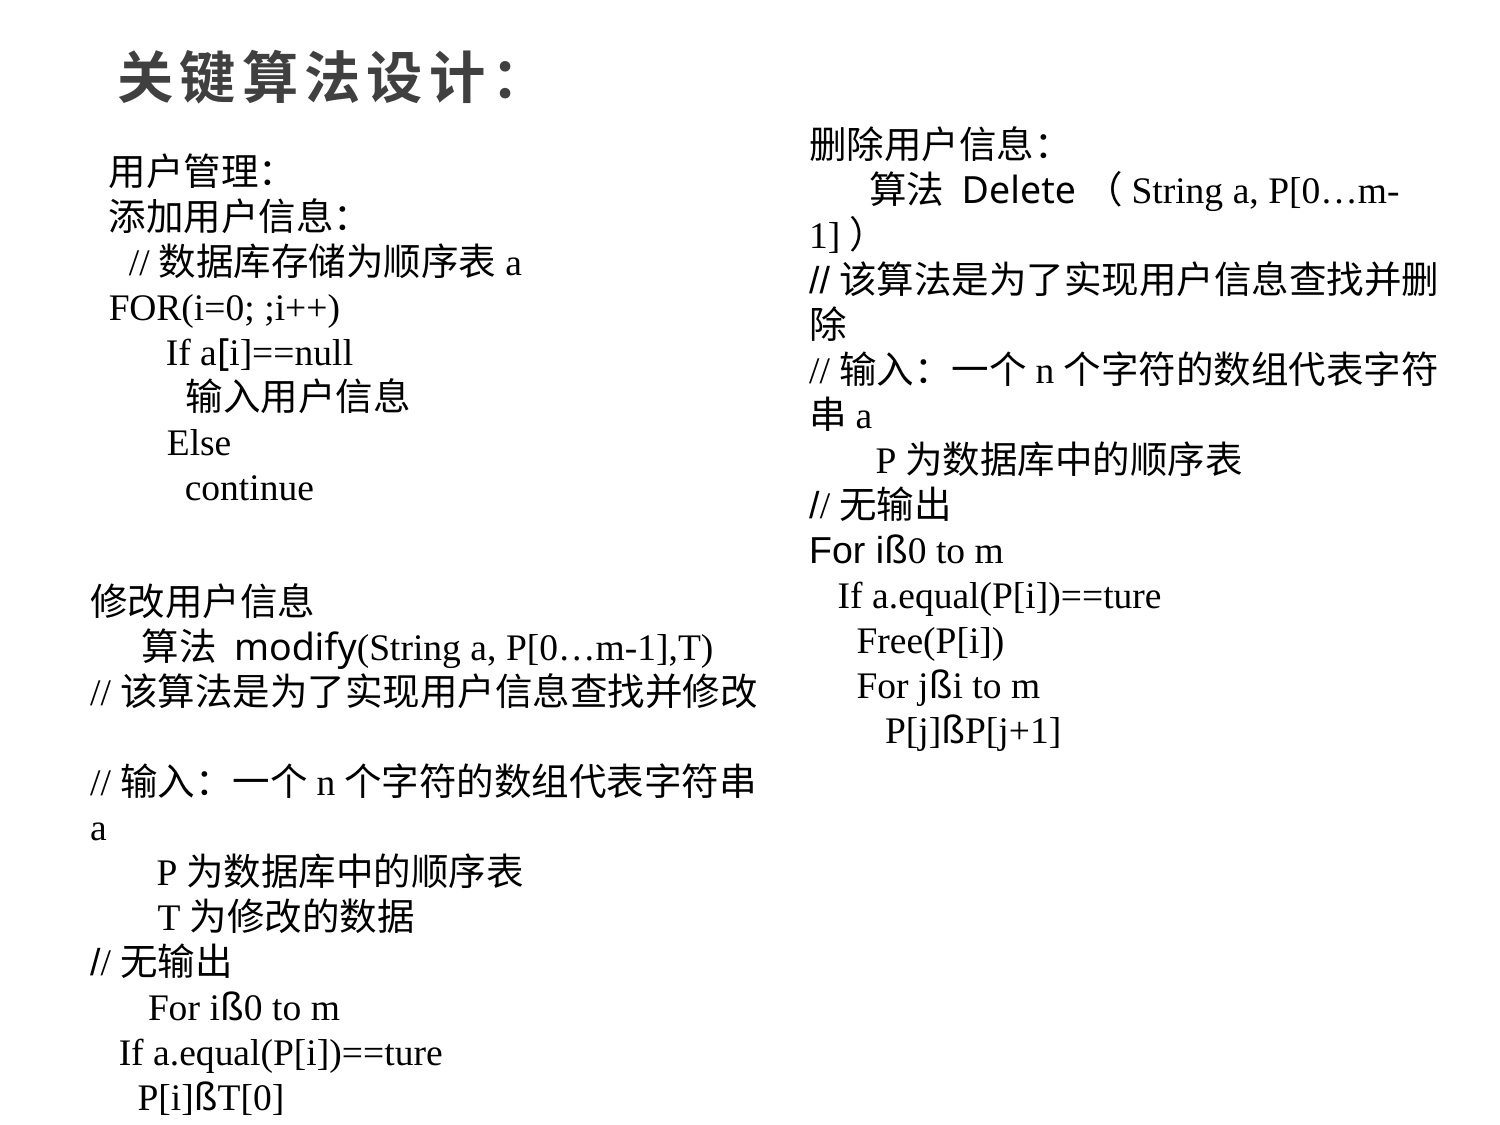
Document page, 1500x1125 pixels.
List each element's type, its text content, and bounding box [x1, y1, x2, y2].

text_box 删除用户信息： 算法 Delete（String a, P[0…m-1]） //该算法是为了实现用户信息查找并删除 //输入：一个n个字符的数组代表字符串a P为数据库中的顺序表 //无输出 For iß0 to m If a.equal(P[i])==ture Free(P[i]) For jßi to m P[j]ßP[j+1] [794, 114, 1475, 759]
text_box 修改用户信息 算法 modify(String a, P[0…m-1],T) //该算法是为了实现用户信息查找并修改 //输入：一个n个字符的数组代表字符串a P为数据库中的顺序表 T为修改的数据 //无输出 For iß0 to m If a.equal(P[i])==ture P[i]ßT[0] [75, 570, 783, 1125]
text_box 用户管理： 添加用户信息： //数据库存储为顺序表a FOR(i=0; ;i++) If a[i]==null 输入用户信息 Else continue [94, 140, 541, 560]
text_box 关键算法设计： [104, 37, 552, 115]
